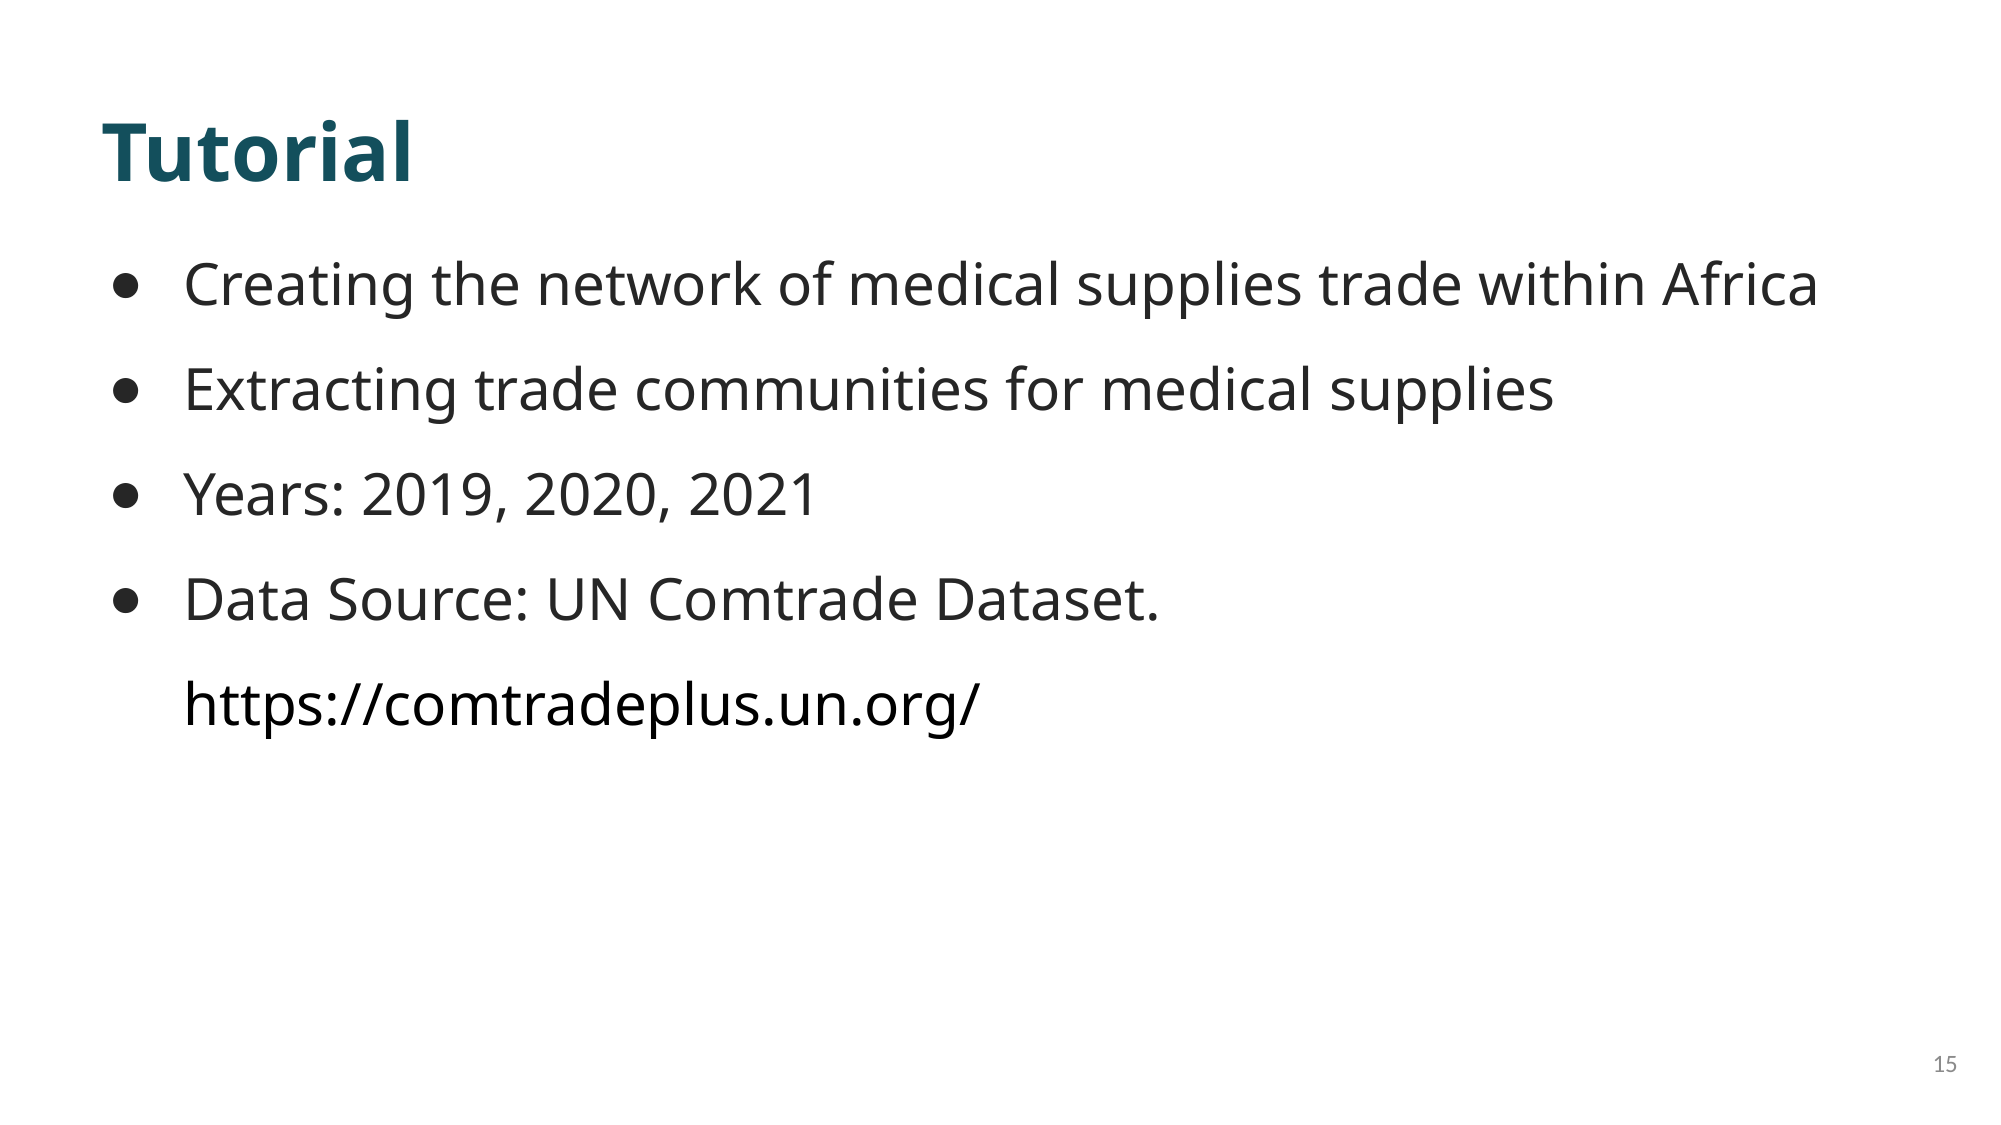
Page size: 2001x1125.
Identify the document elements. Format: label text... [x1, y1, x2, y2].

title Tutorial [86, 97, 1950, 223]
list Creating the network of medical supplies trade within Africa Extracting trade communities for medical supplies Years: 2019, 2020, 2021 Data Source: UN Comtrade Dataset. https://comtradeplus.un.org/ [68, 197, 1932, 1063]
slide_number 15 [1853, 1019, 1974, 1106]
